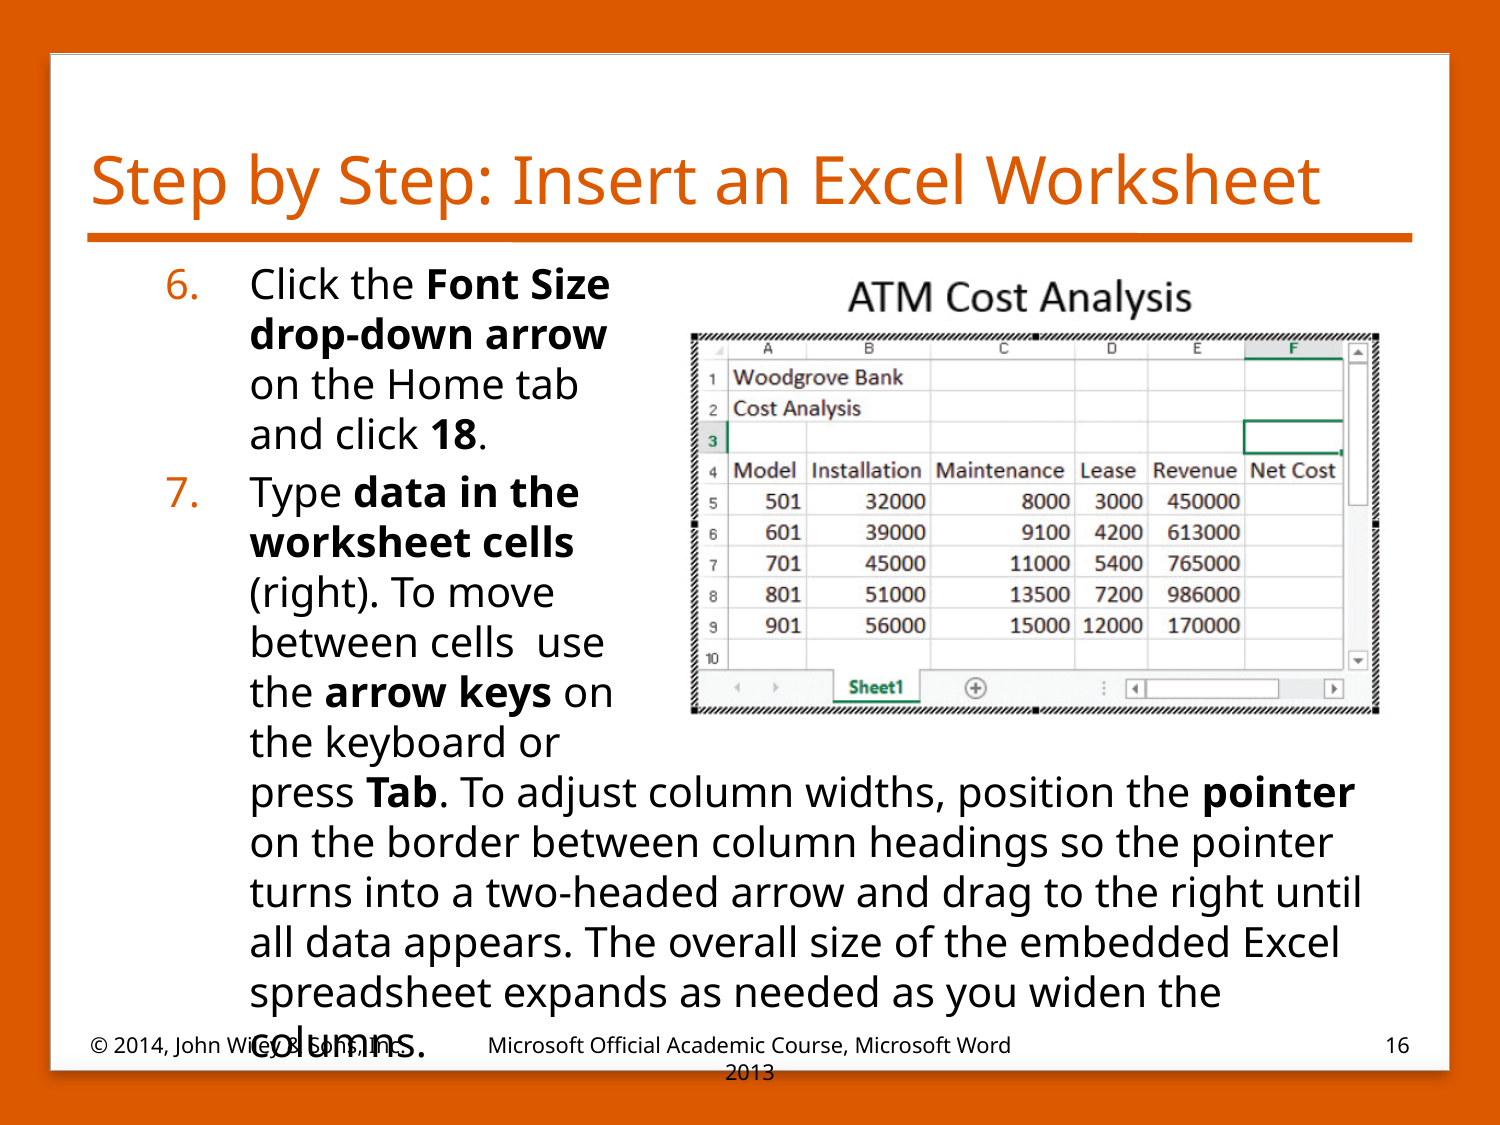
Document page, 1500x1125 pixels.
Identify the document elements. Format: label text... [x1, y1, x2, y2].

footer Microsoft Official Academic Course, Microsoft Word 2013 [449, 1024, 1051, 1103]
picture [674, 262, 1387, 726]
title Step by Step: Insert an Excel Worksheet [74, 74, 1426, 226]
list Click the Font Size drop-down arrow on the Home tab and click 18. Type data in the worksheet cells (right). To move between cells use the arrow keys on the keyboard or press Tab. To adjust column widths, position the pointer on the border between column headings so the pointer turns into a two-headed arrow and drag to the right until all data appears. The overall size of the embedded Excel spreadsheet expands as needed as you widen the columns. [75, 249, 1425, 1063]
slide_number 16 [1074, 1024, 1426, 1103]
slide_number © 2014, John Wiley & Sons, Inc. [74, 1024, 426, 1103]
